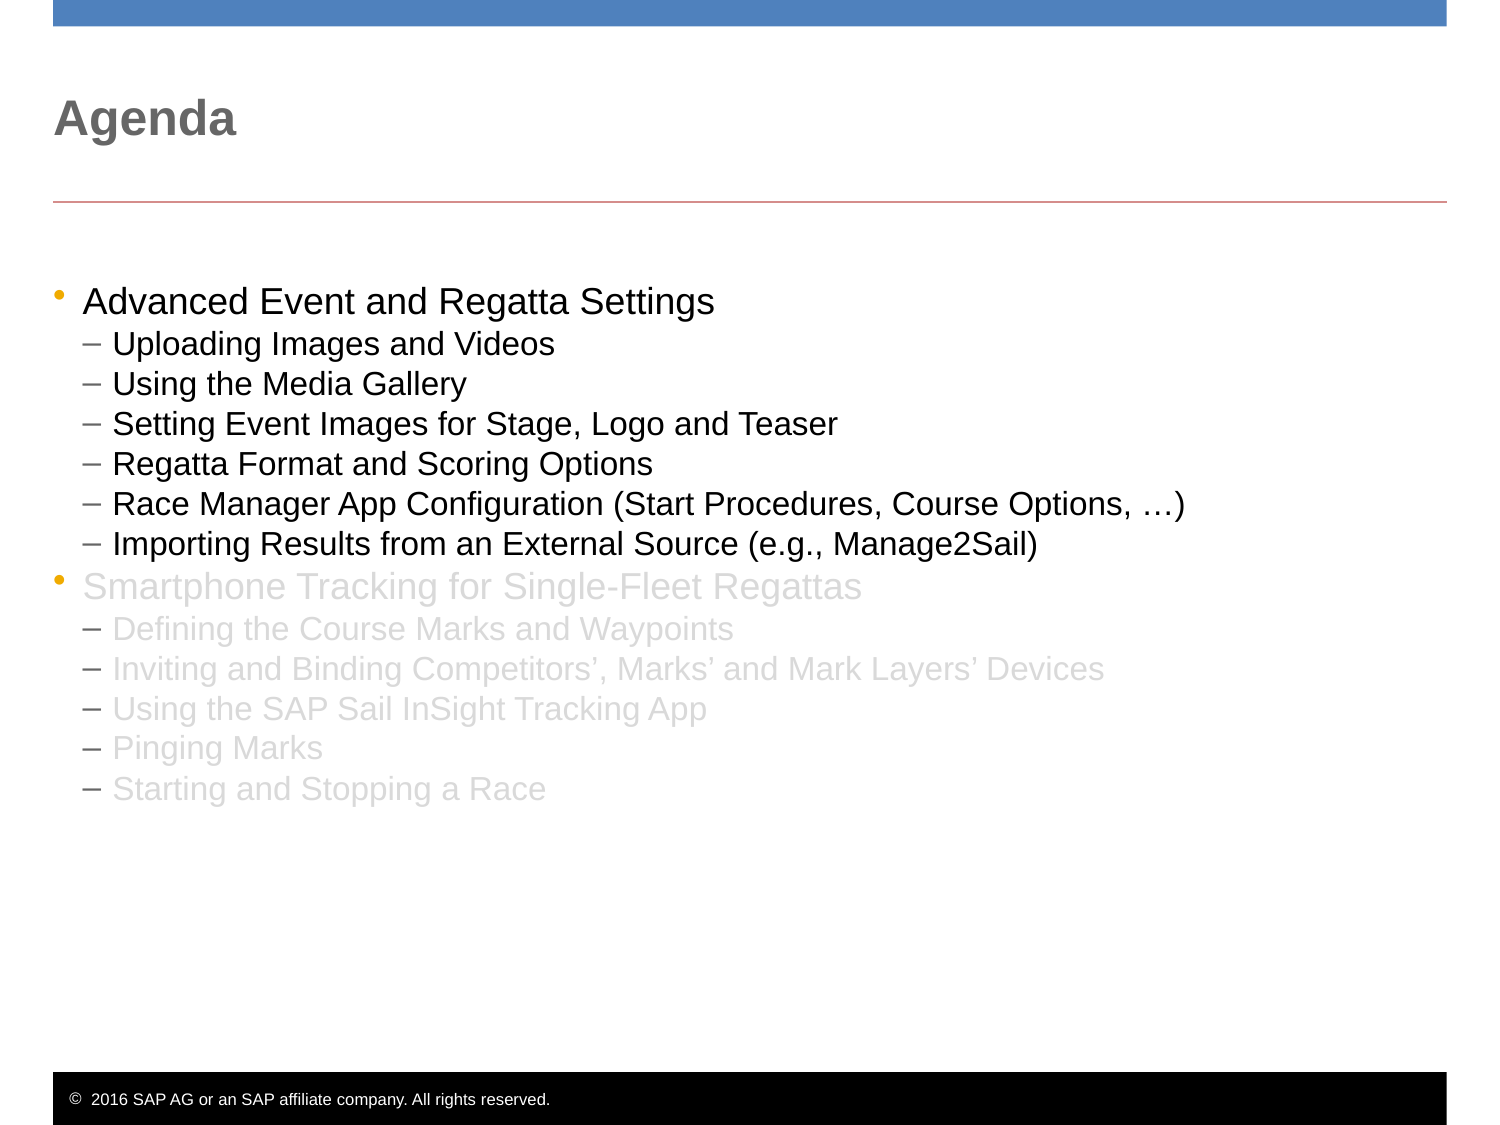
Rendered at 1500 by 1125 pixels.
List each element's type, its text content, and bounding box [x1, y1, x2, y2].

text_box Advanced Event and Regatta Settings Uploading Images and Videos Using the Media Gallery Setting Event Images for Stage, Logo and Teaser Regatta Format and Scoring Options Race Manager App Configuration (Start Procedures, Course Options, …) Importing Results from an External Source (e.g., Manage2Sail) Smartphone Tracking for Single-Fleet Regattas Defining the Course Marks and Waypoints Inviting and Binding Competitors’, Marks’ and Mark Layers’ Devices Using the SAP Sail InSight Tracking App Pinging Marks Starting and Stopping a Race [53, 277, 1447, 967]
text_box Agenda [53, 53, 1447, 178]
